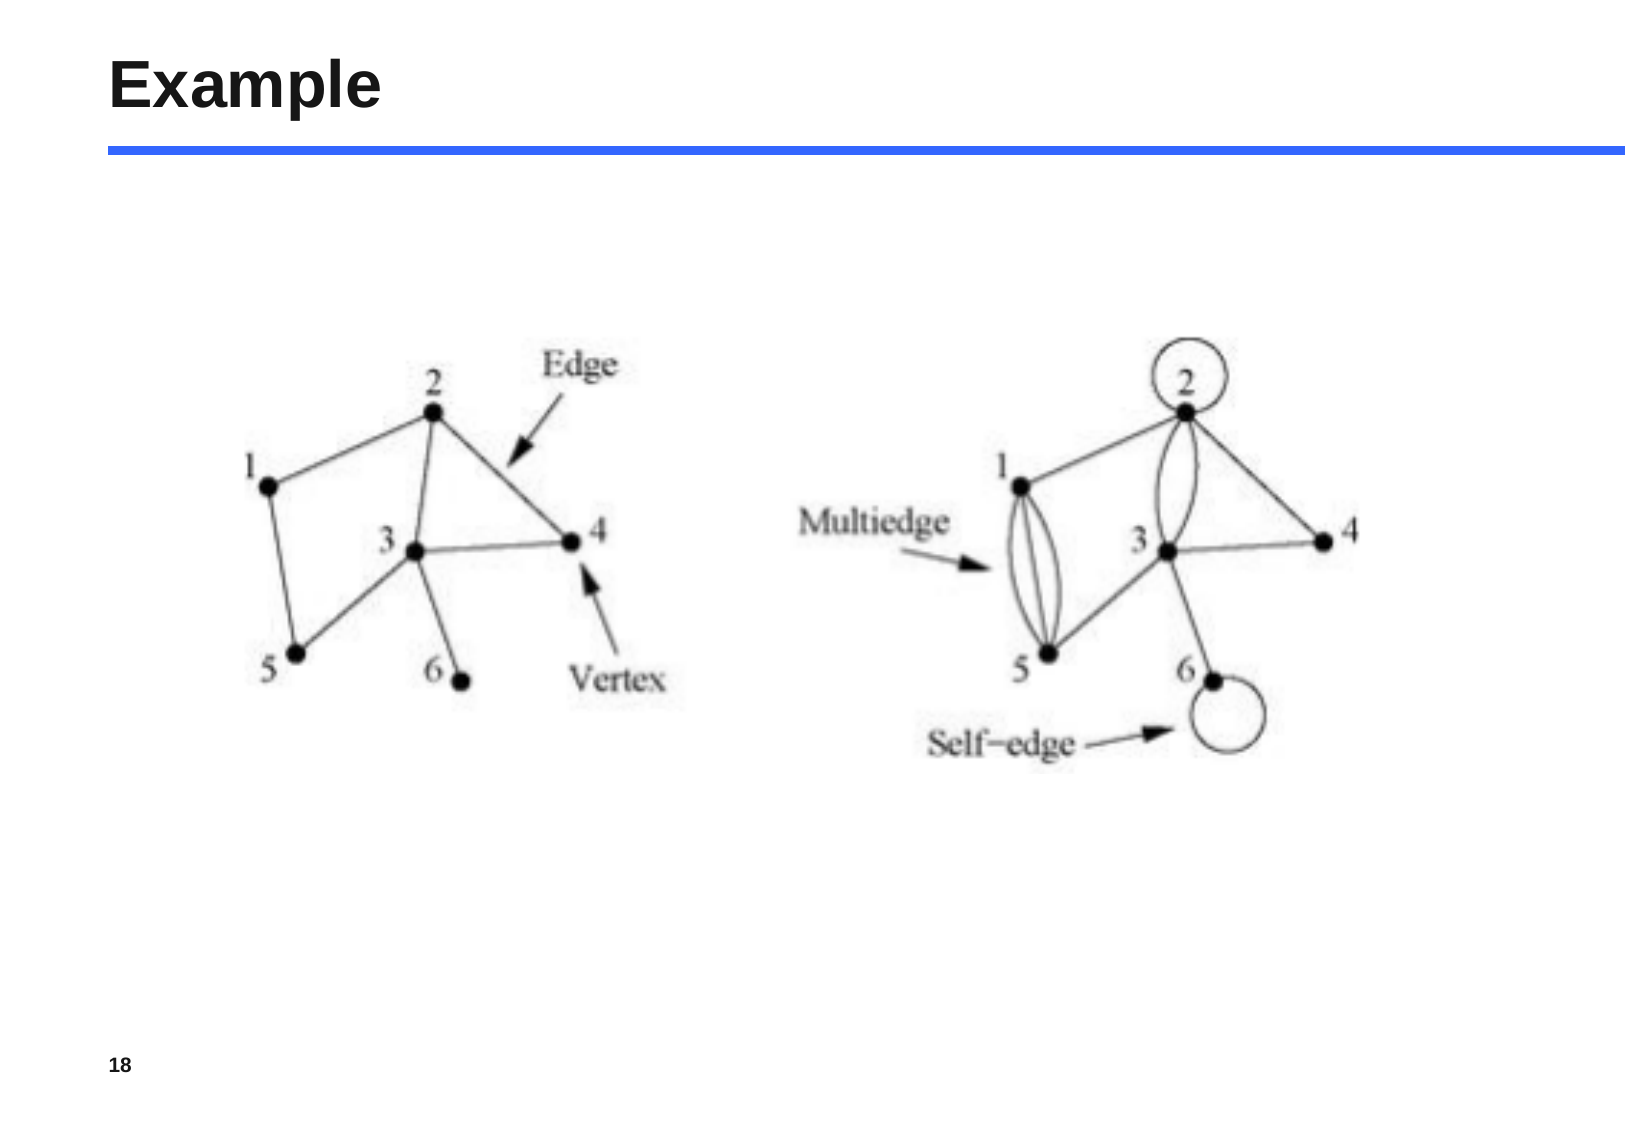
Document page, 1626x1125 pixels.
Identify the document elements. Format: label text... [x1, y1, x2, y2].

slide_number 18 [108, 1051, 188, 1077]
title Example [108, 30, 1558, 131]
picture [174, 298, 1437, 774]
